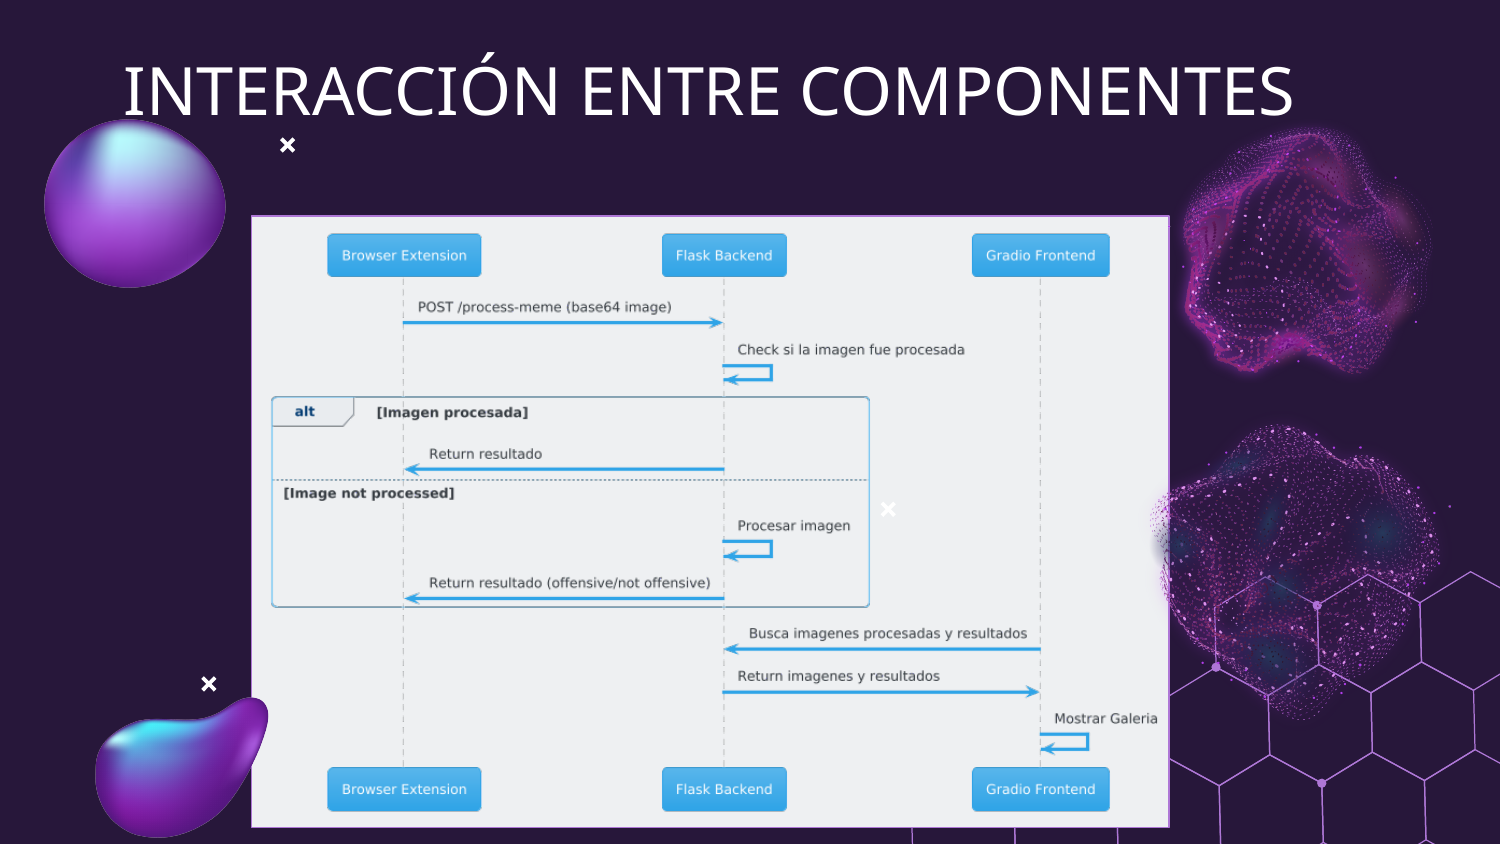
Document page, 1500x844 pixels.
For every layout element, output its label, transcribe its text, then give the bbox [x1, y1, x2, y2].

title INTERACCIÓN ENTRE COMPONENTES [77, 33, 1343, 128]
picture [75, 119, 1500, 844]
text_box [251, 216, 1153, 222]
picture [19, 93, 251, 318]
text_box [202, 677, 216, 691]
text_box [281, 138, 295, 152]
